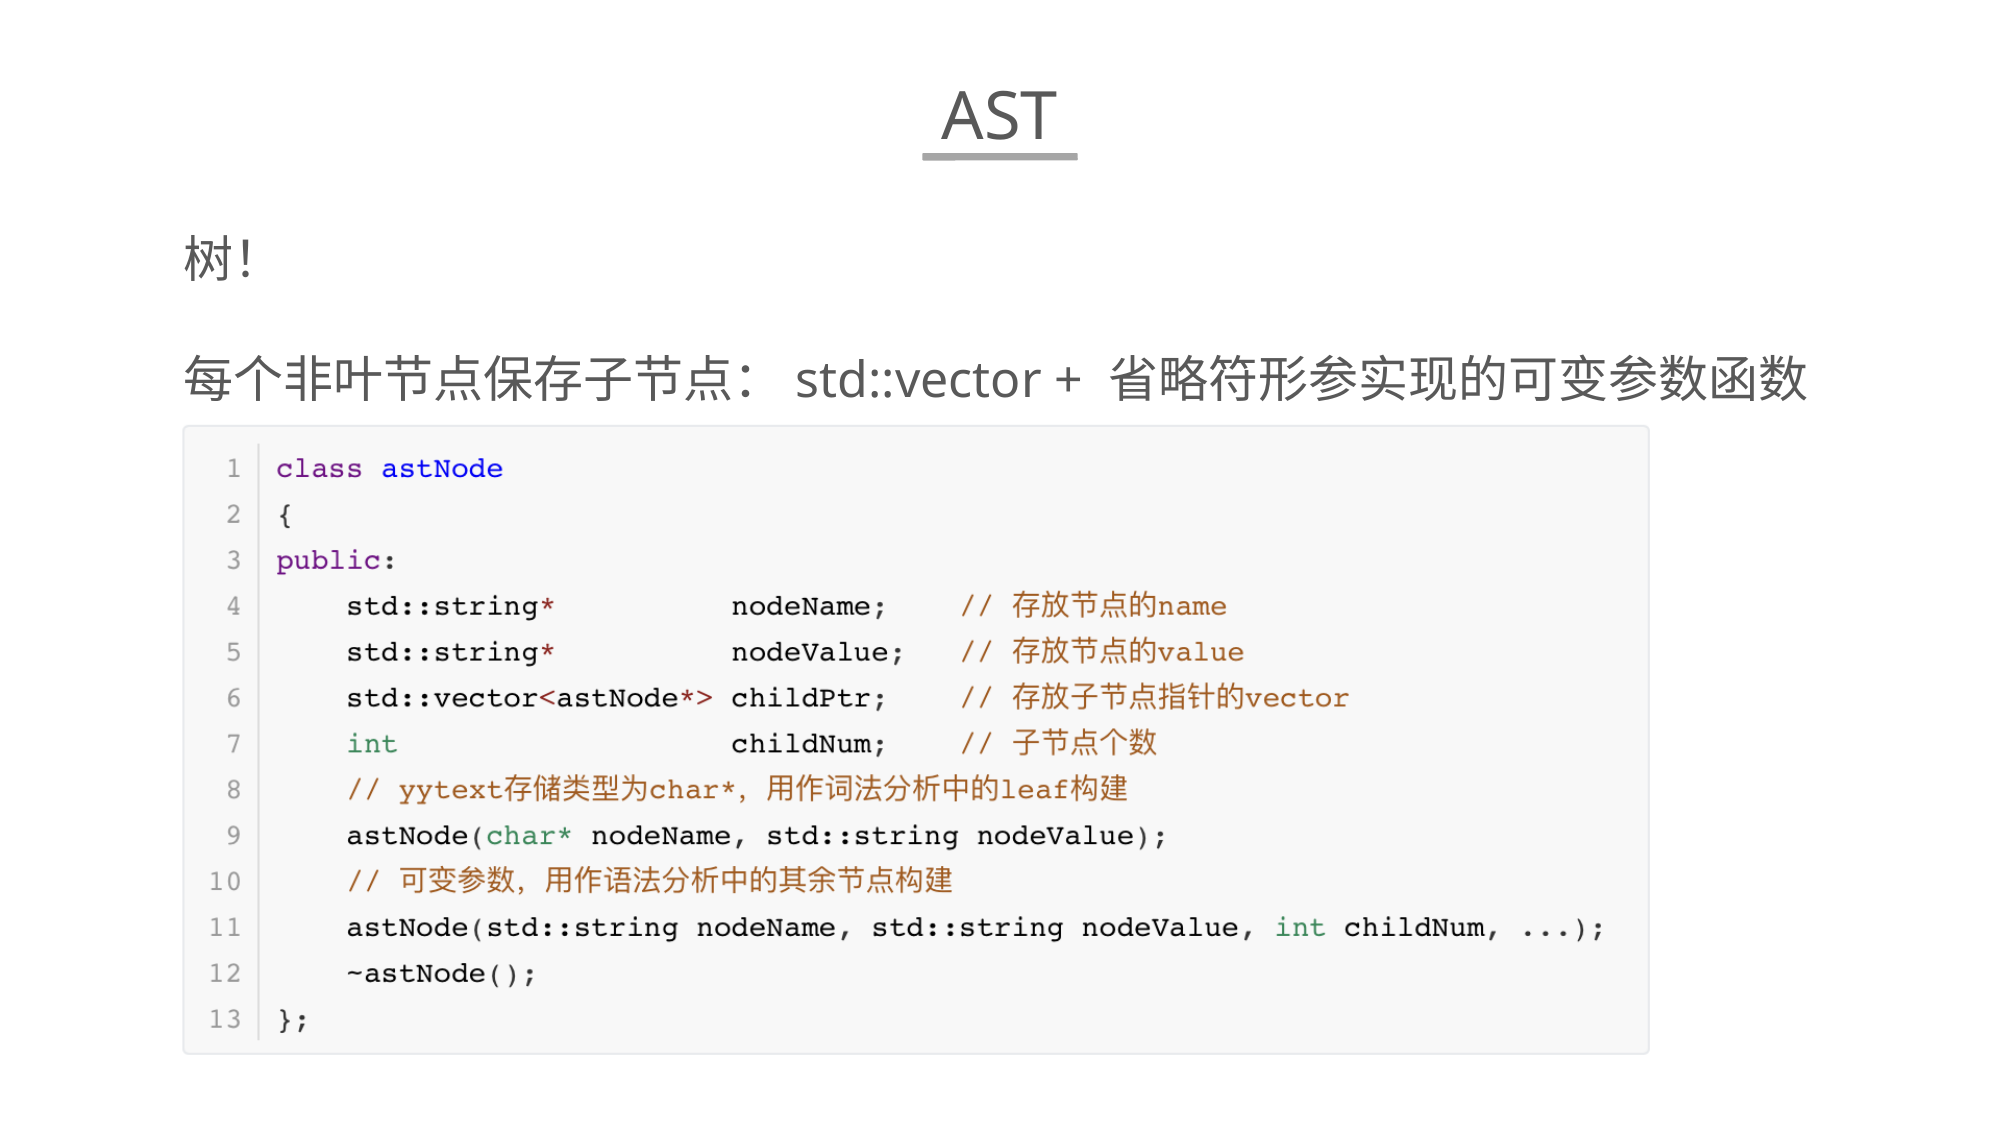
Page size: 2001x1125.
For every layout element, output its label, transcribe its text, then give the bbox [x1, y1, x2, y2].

text_box 树！ 每个非叶节点保存子节点：std::vector + 省略符形参实现的可变参数函数 [172, 161, 1898, 413]
picture [172, 404, 1677, 1082]
text_box [921, 151, 1079, 161]
text_box AST [926, 65, 1074, 151]
